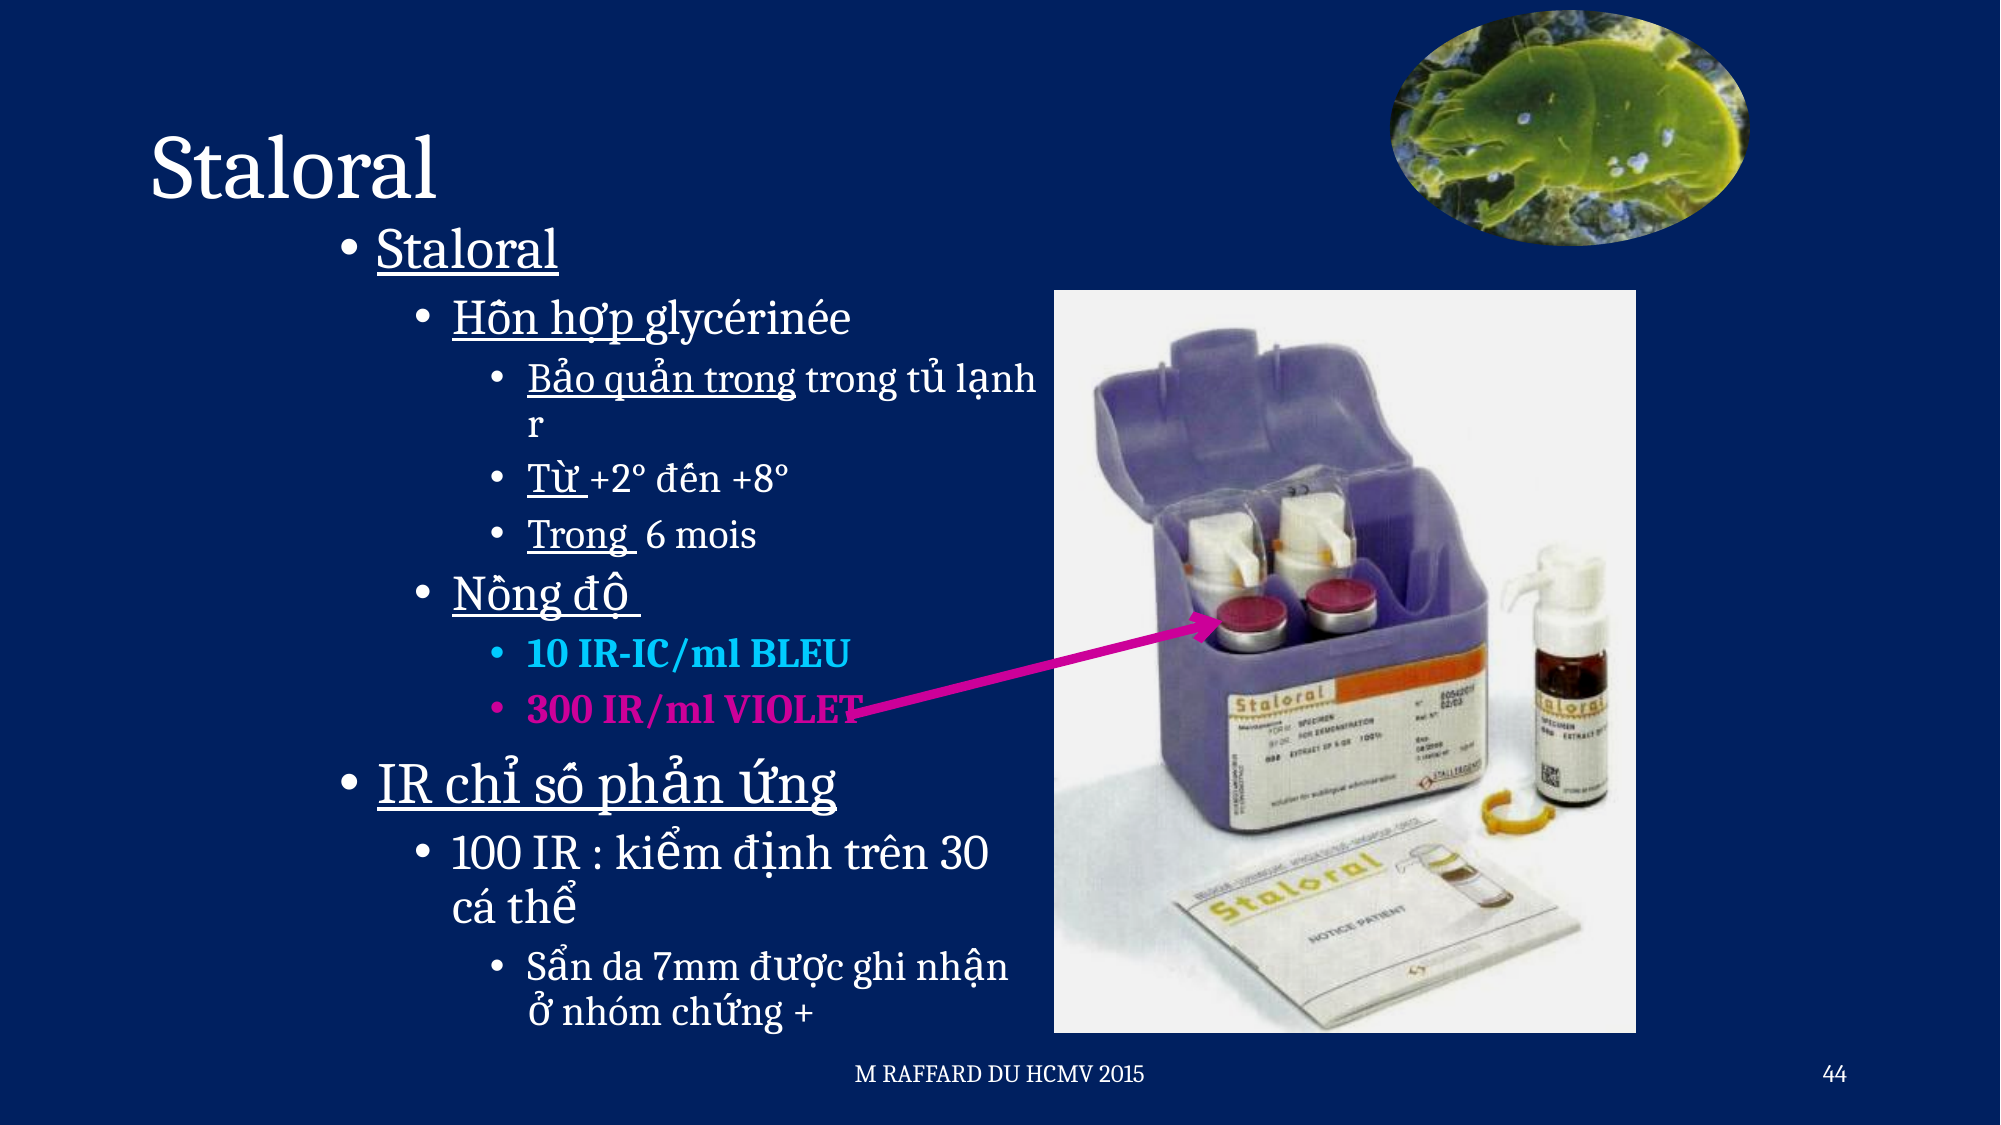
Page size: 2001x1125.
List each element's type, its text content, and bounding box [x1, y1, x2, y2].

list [1054, 290, 1636, 1033]
slide_number 44 [1412, 1042, 1863, 1103]
title Staloral [137, 59, 1863, 278]
list Staloral Hỗn hợp glycérinée Bảo quản trong trong tủ lạnh r Từ +2° đến +8° Trong 6 mois Nồng độ 10 IR-IC/ml BLEU 300 IR/ml VIOLET IR chỉ số phản ứng 100 IR : kiểm định trên 30 cá thể Sẩn da 7mm được ghi nhận ở nhóm chứng + [324, 210, 1059, 1055]
picture [1389, 10, 1750, 247]
footer M RAFFARD DU HCMV 2015 [662, 1042, 1338, 1103]
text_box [846, 620, 1223, 716]
